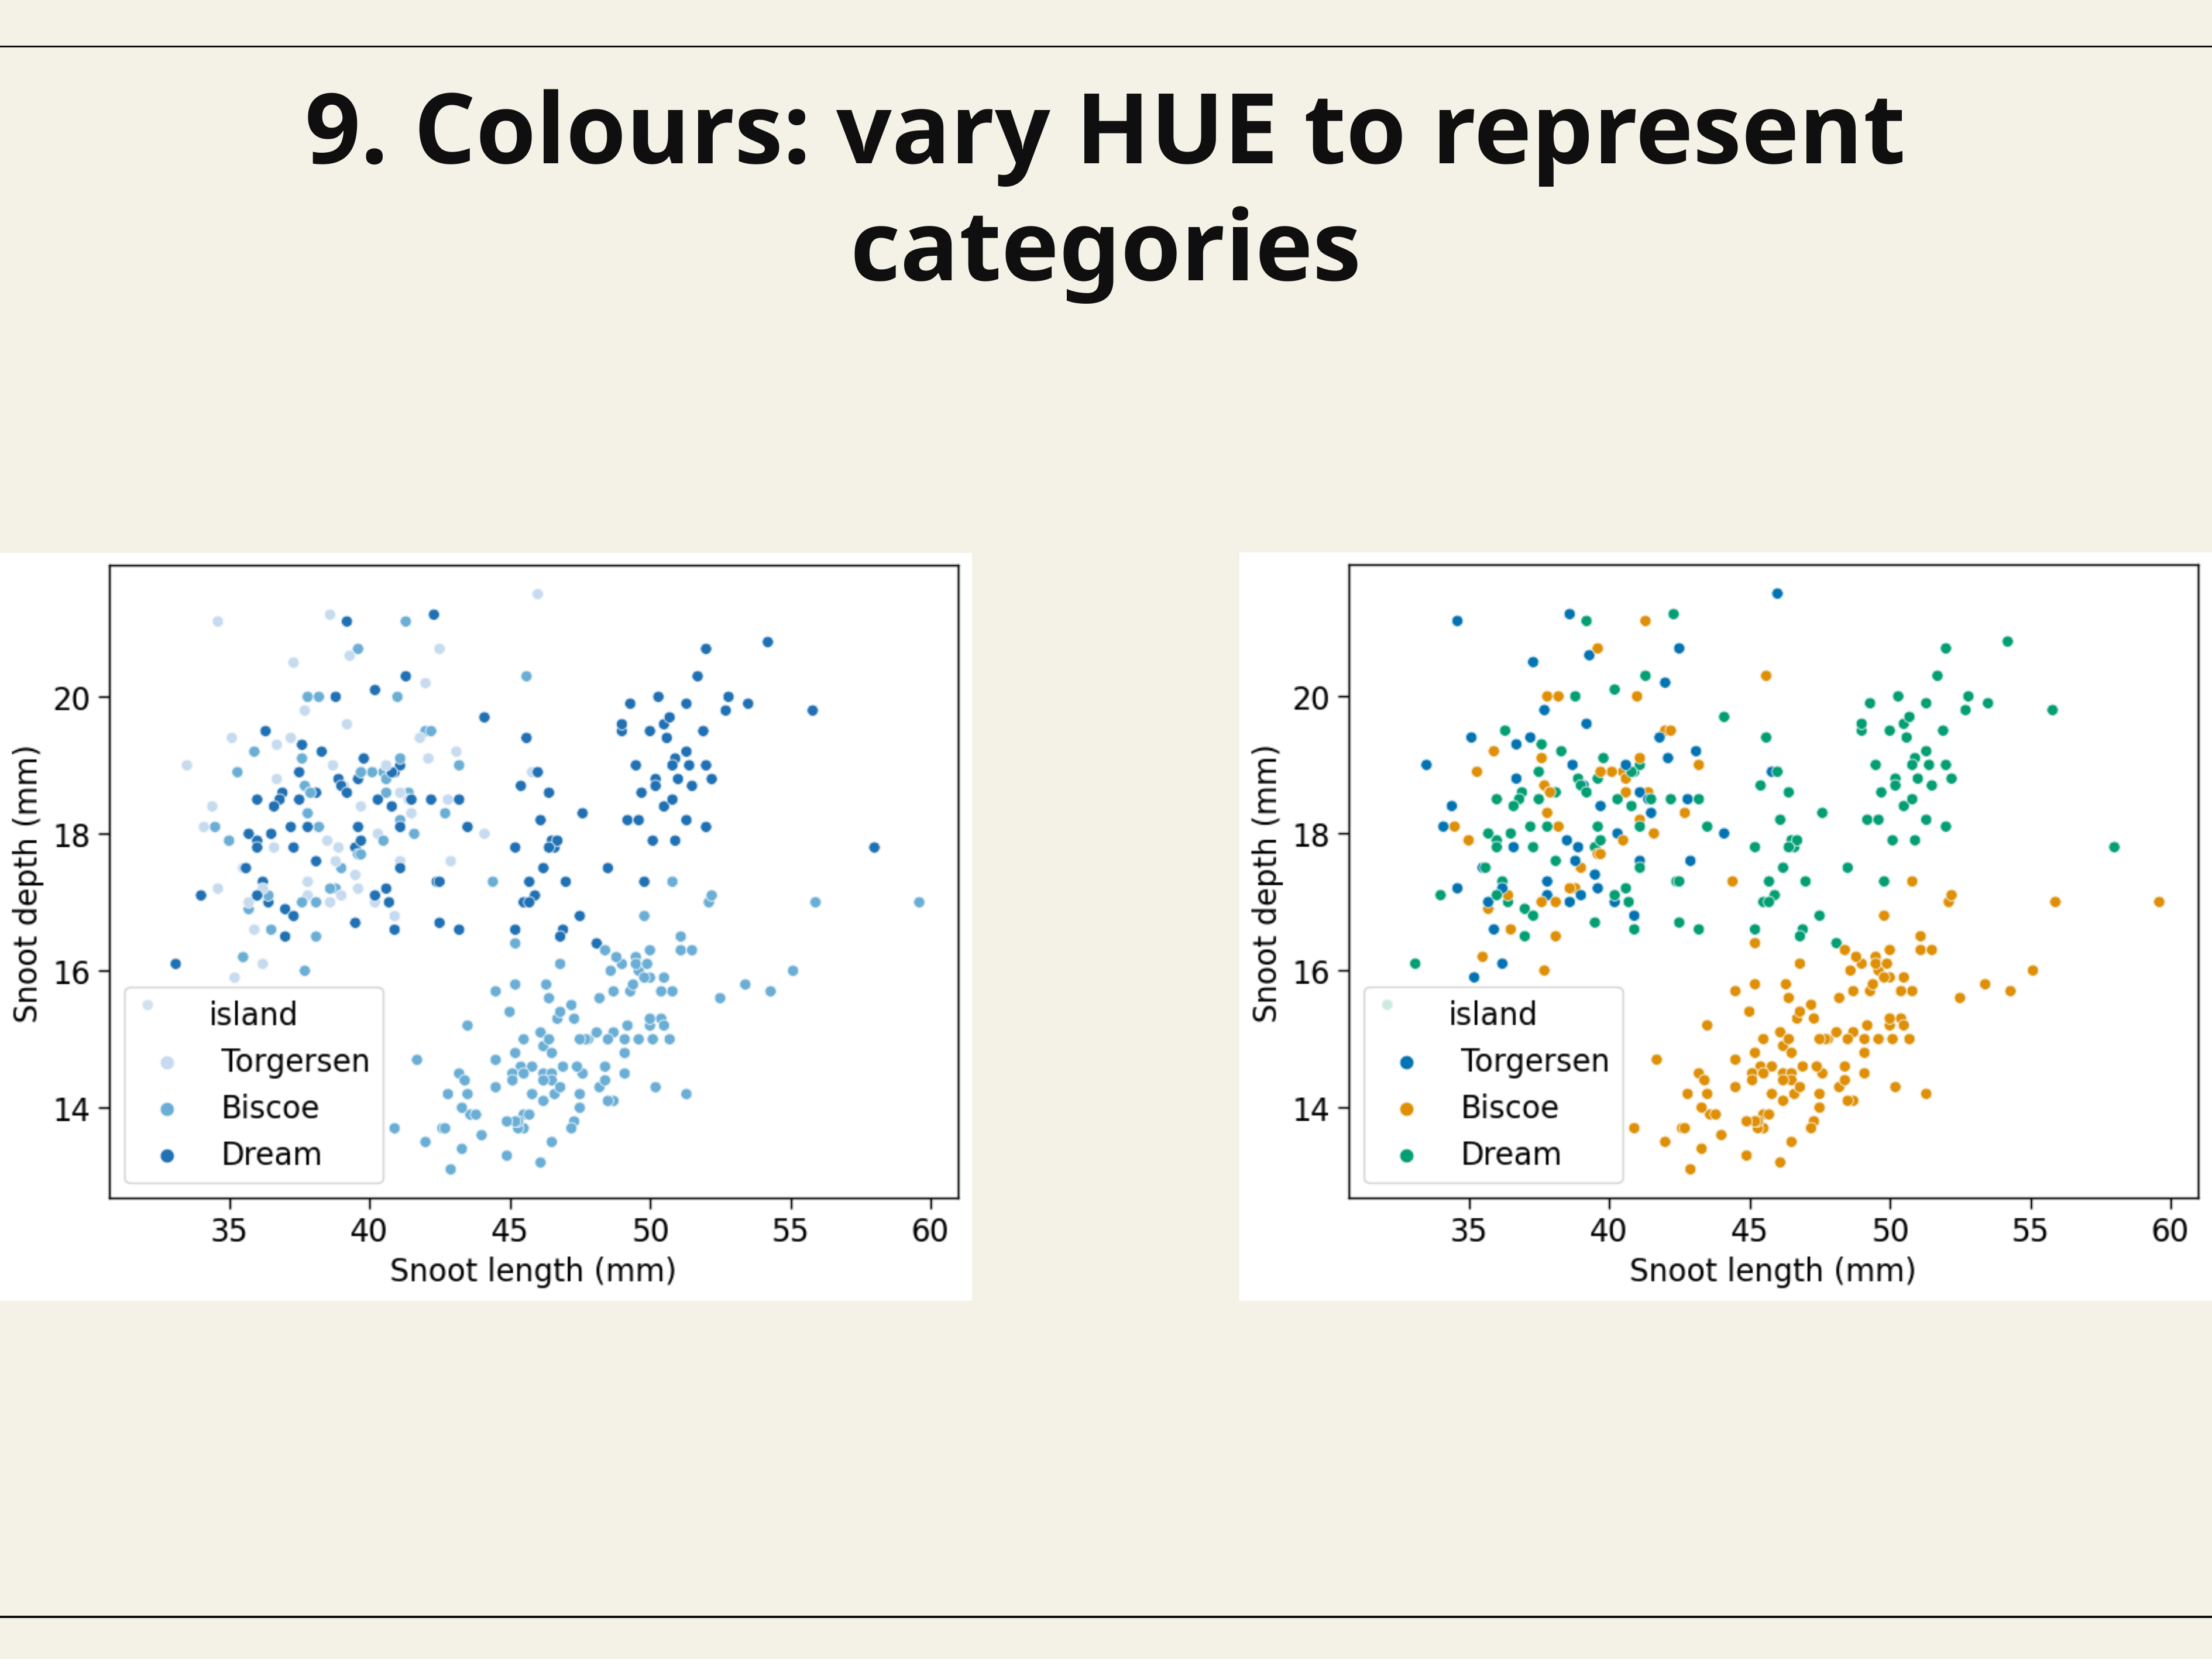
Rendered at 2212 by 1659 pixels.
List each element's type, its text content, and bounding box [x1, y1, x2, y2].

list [1239, 552, 2212, 1301]
title 9. Colours: vary HUE to represent categories [75, 41, 2137, 226]
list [0, 552, 972, 1301]
